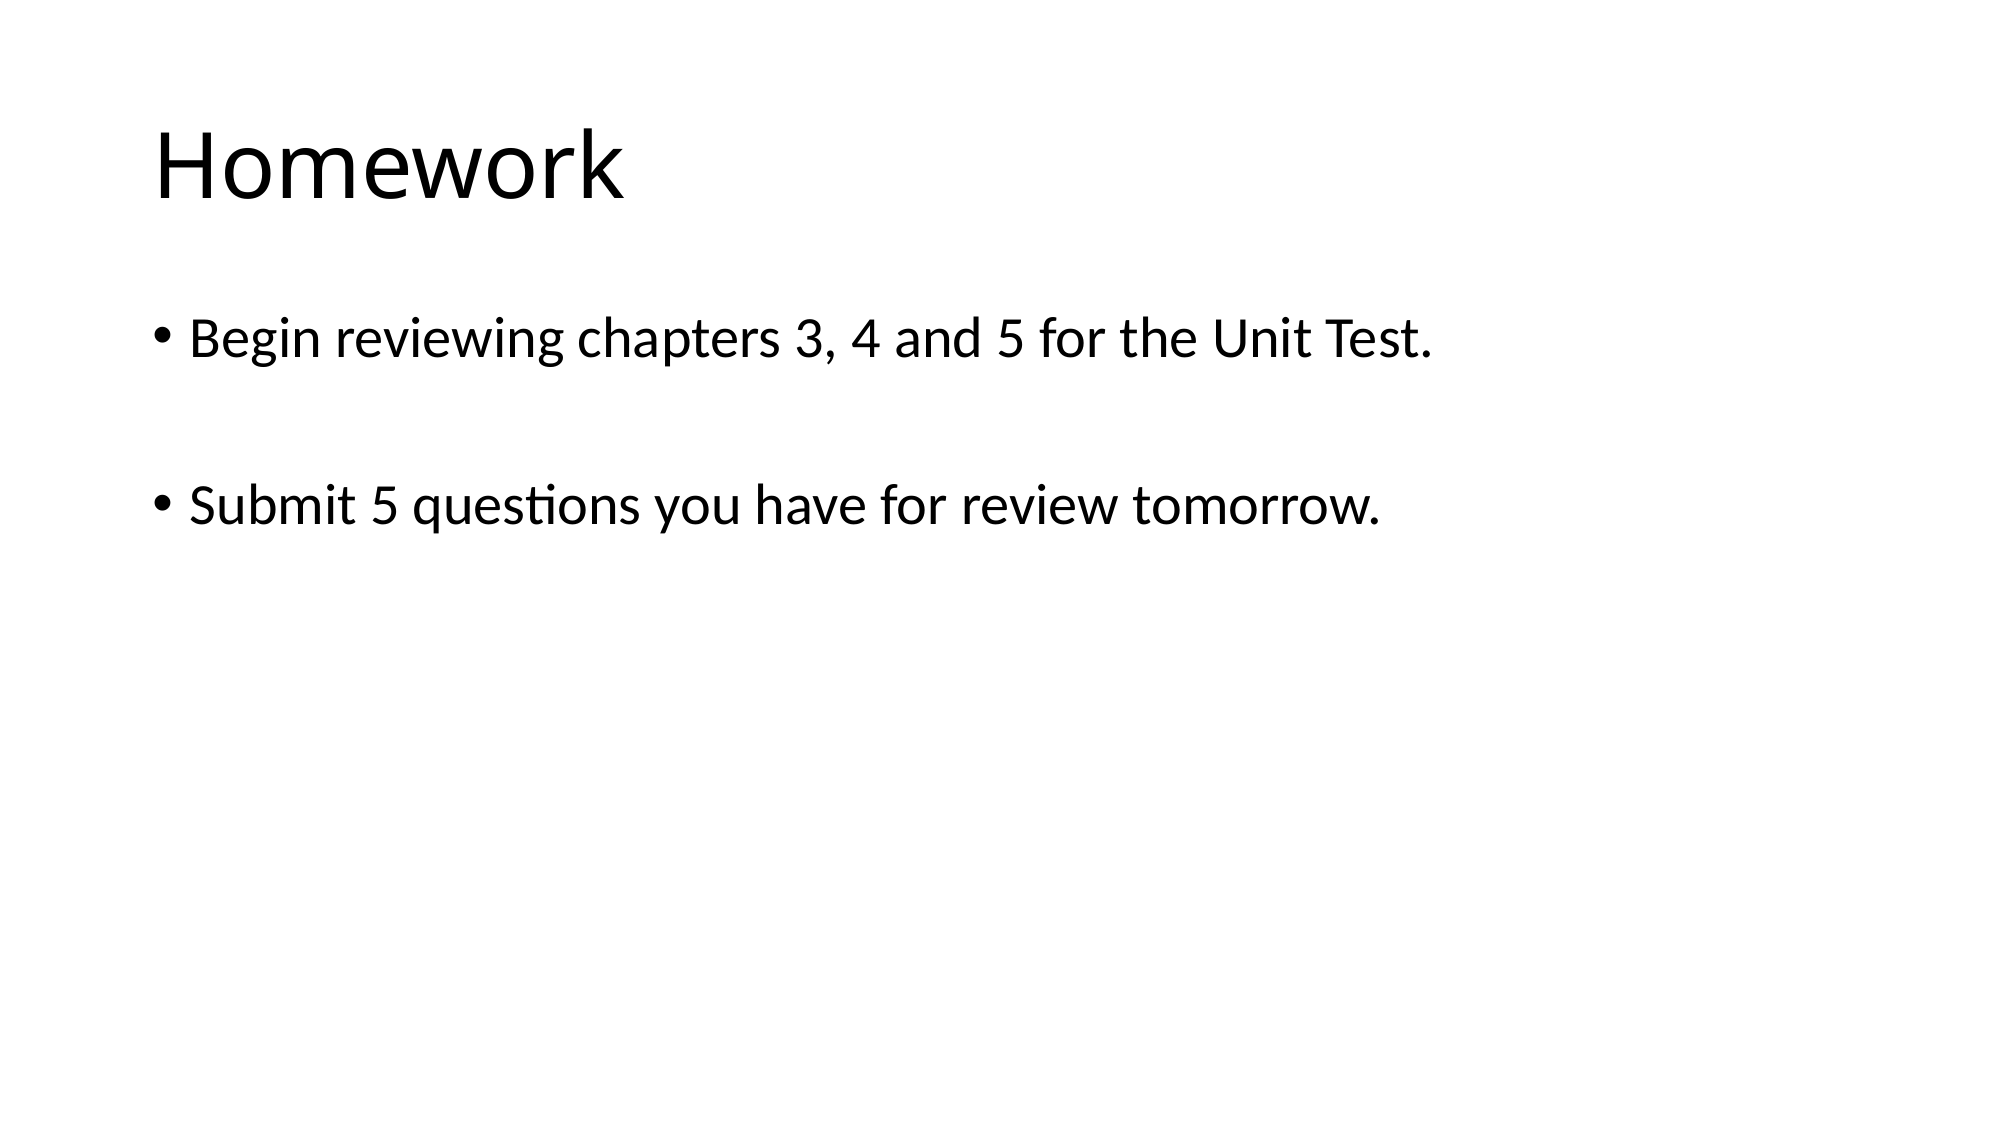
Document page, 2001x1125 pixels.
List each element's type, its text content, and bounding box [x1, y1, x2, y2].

title Homework [137, 59, 1863, 278]
list Begin reviewing chapters 3, 4 and 5 for the Unit Test. Submit 5 questions you have for review tomorrow. [137, 299, 1863, 1014]
